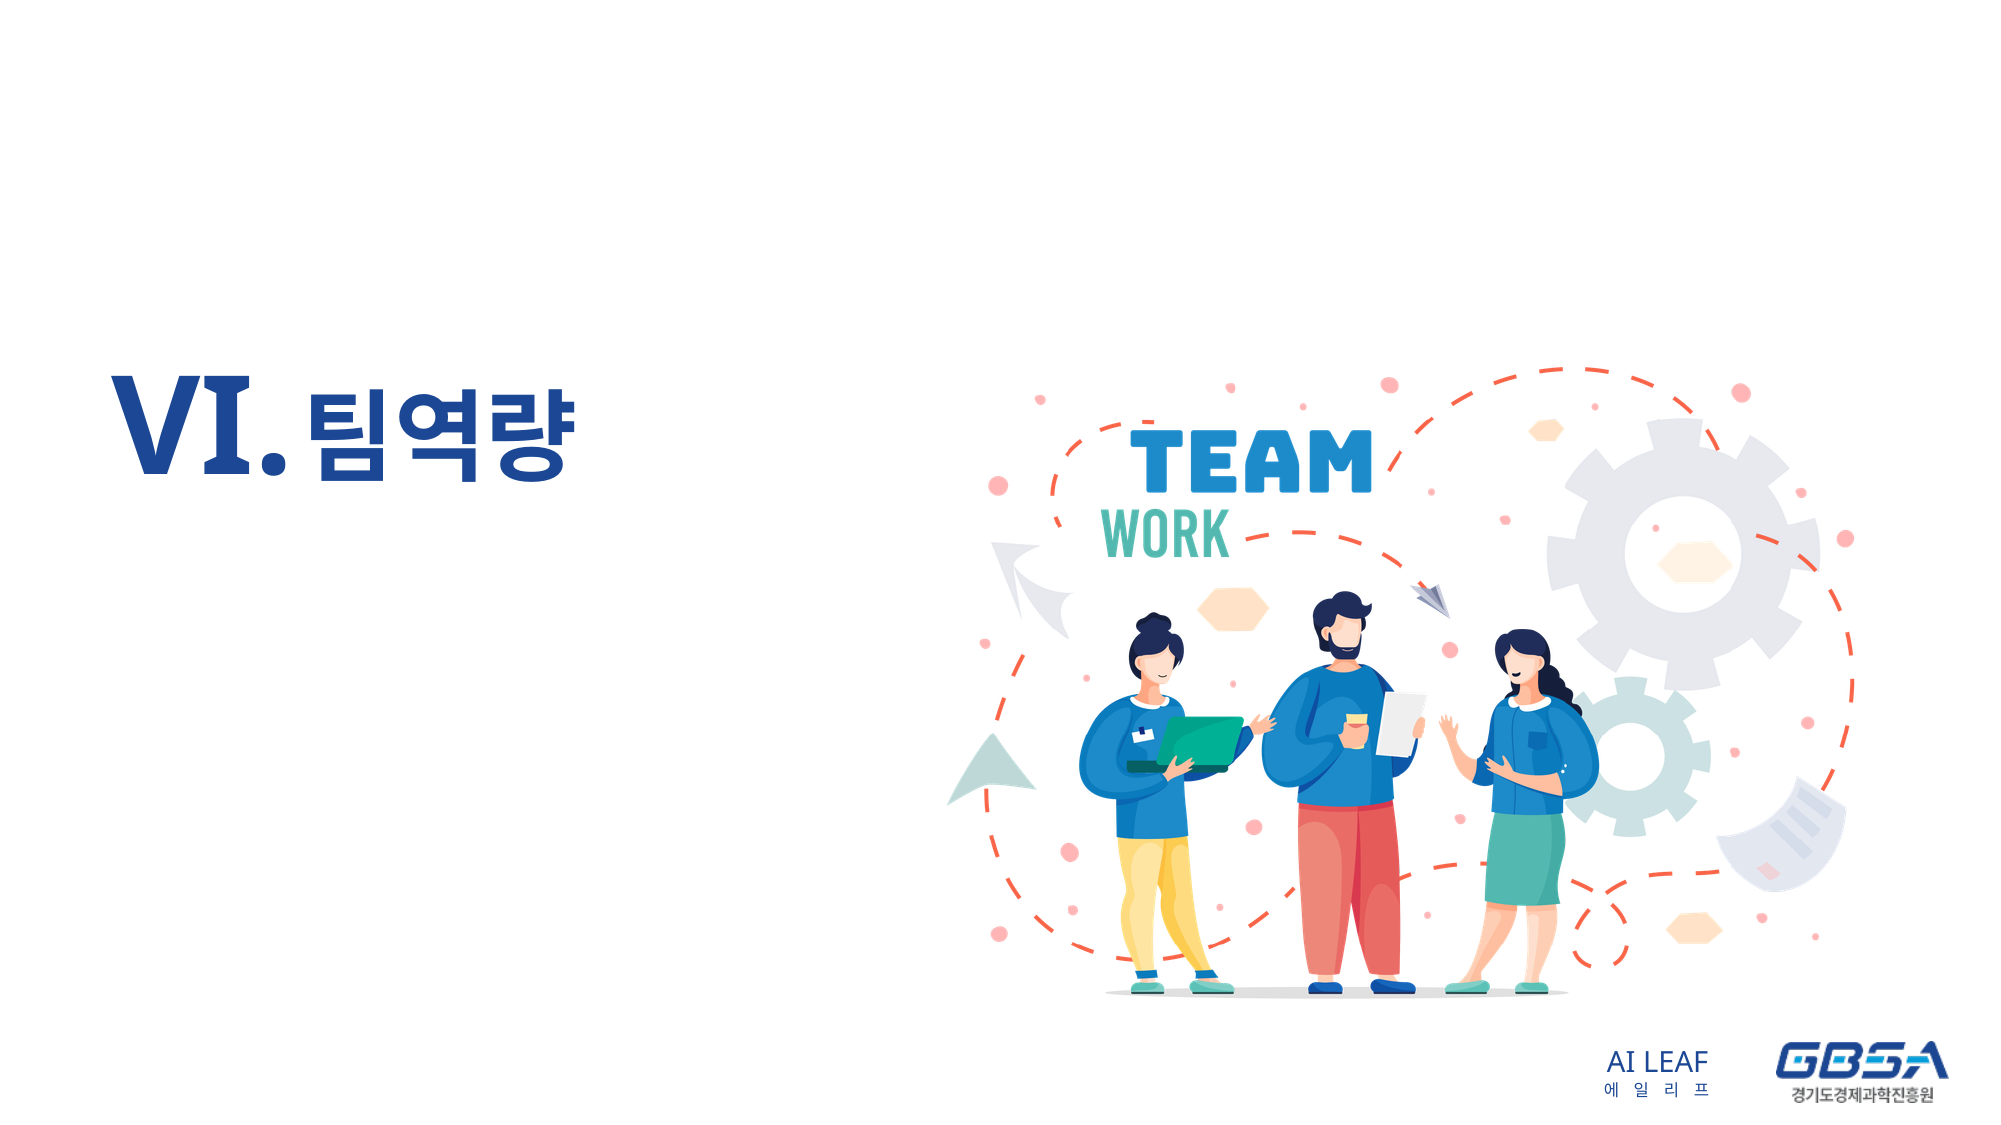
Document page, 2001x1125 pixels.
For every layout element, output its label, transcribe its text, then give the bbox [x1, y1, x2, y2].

text_box 팀역량 [294, 365, 903, 501]
picture [903, 314, 1949, 1103]
text_box VI. [111, 337, 294, 503]
